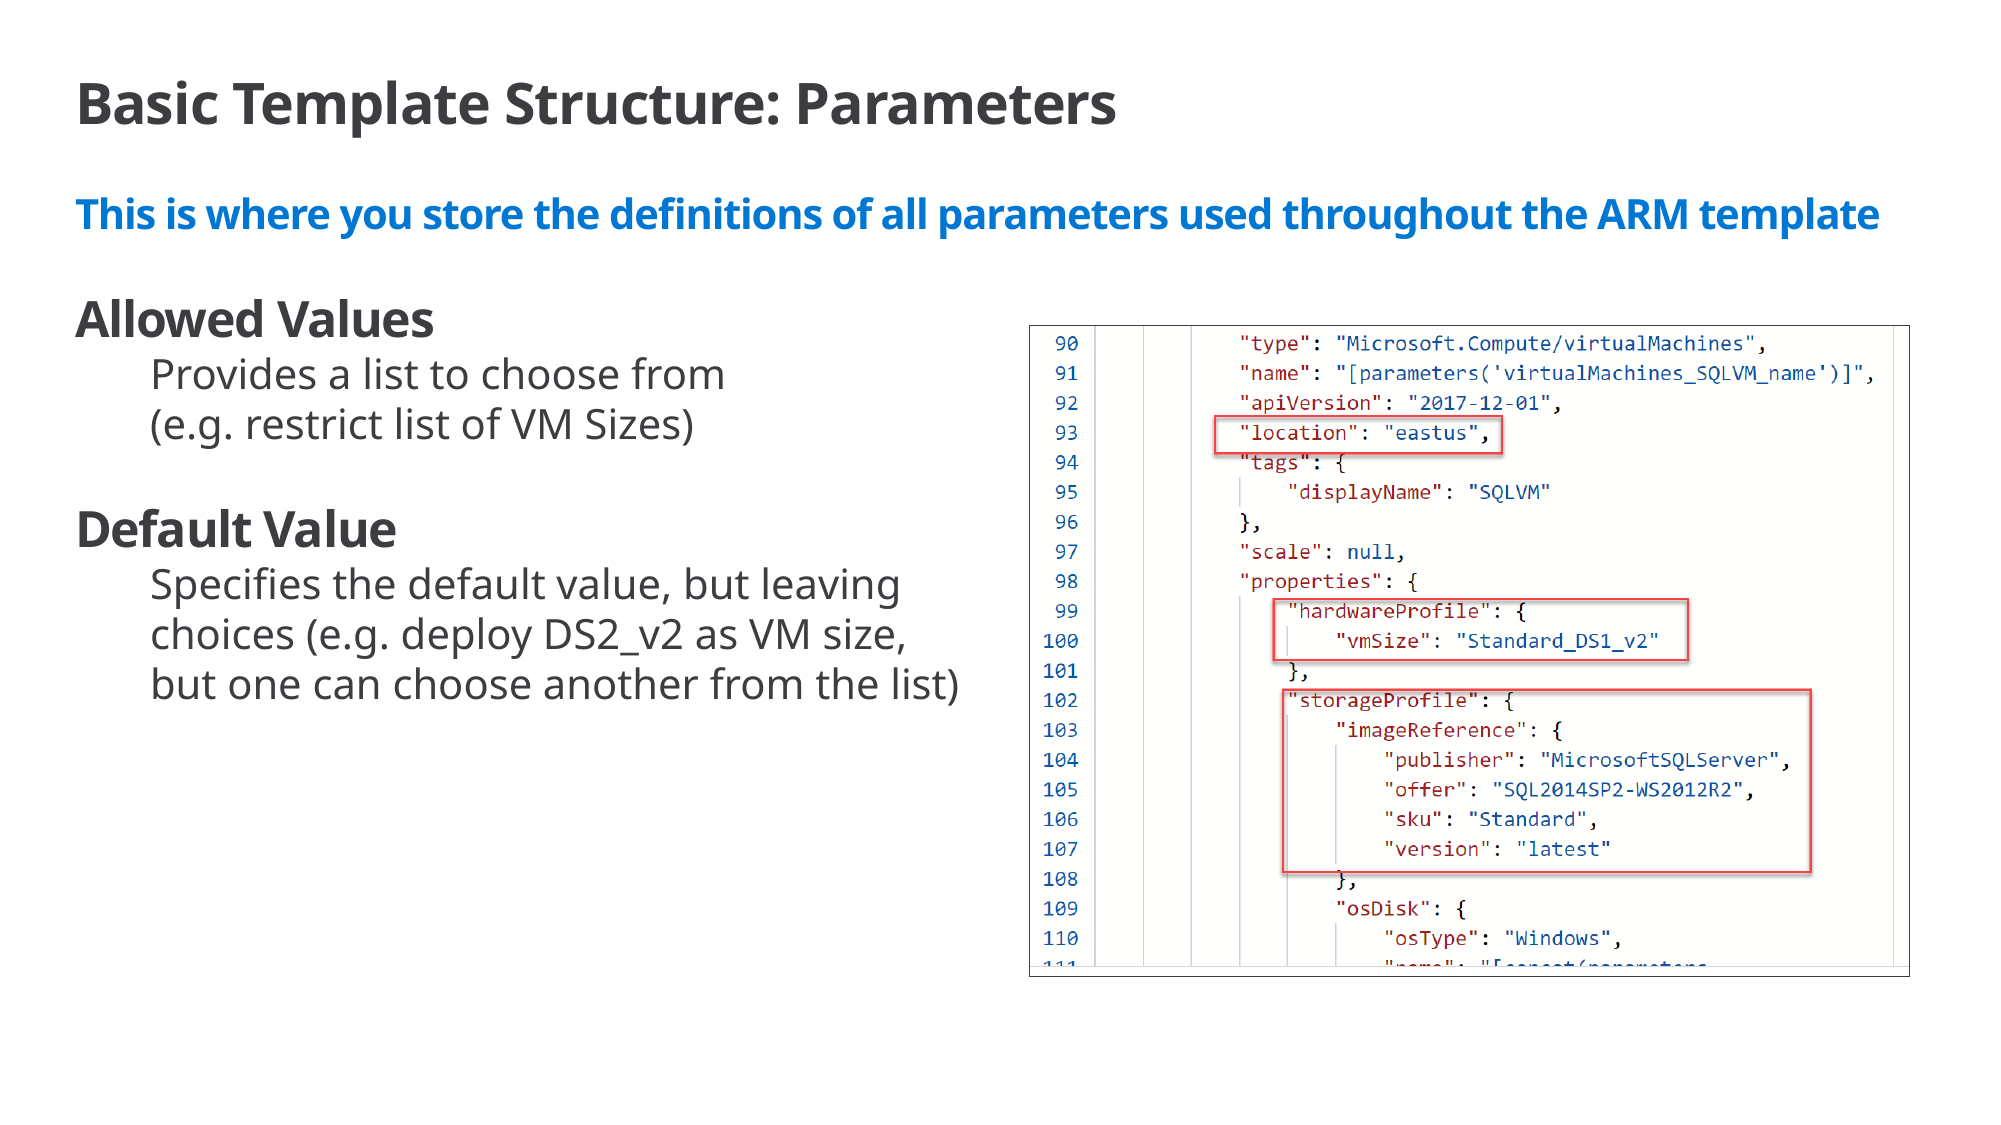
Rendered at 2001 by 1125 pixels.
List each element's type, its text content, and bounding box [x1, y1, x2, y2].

picture [1028, 325, 1910, 977]
subtitle This is where you store the definitions of all parameters used throughout the ARM template Allowed Values Provides a list to choose from (e.g. restrict list of VM Sizes) Default Value Specifies the default value, but leaving choices (e.g. deploy DS2_v2 as VM size, but one can choose another from the list) [75, 172, 1925, 779]
title Basic Template Structure: Parameters [75, 75, 1925, 172]
